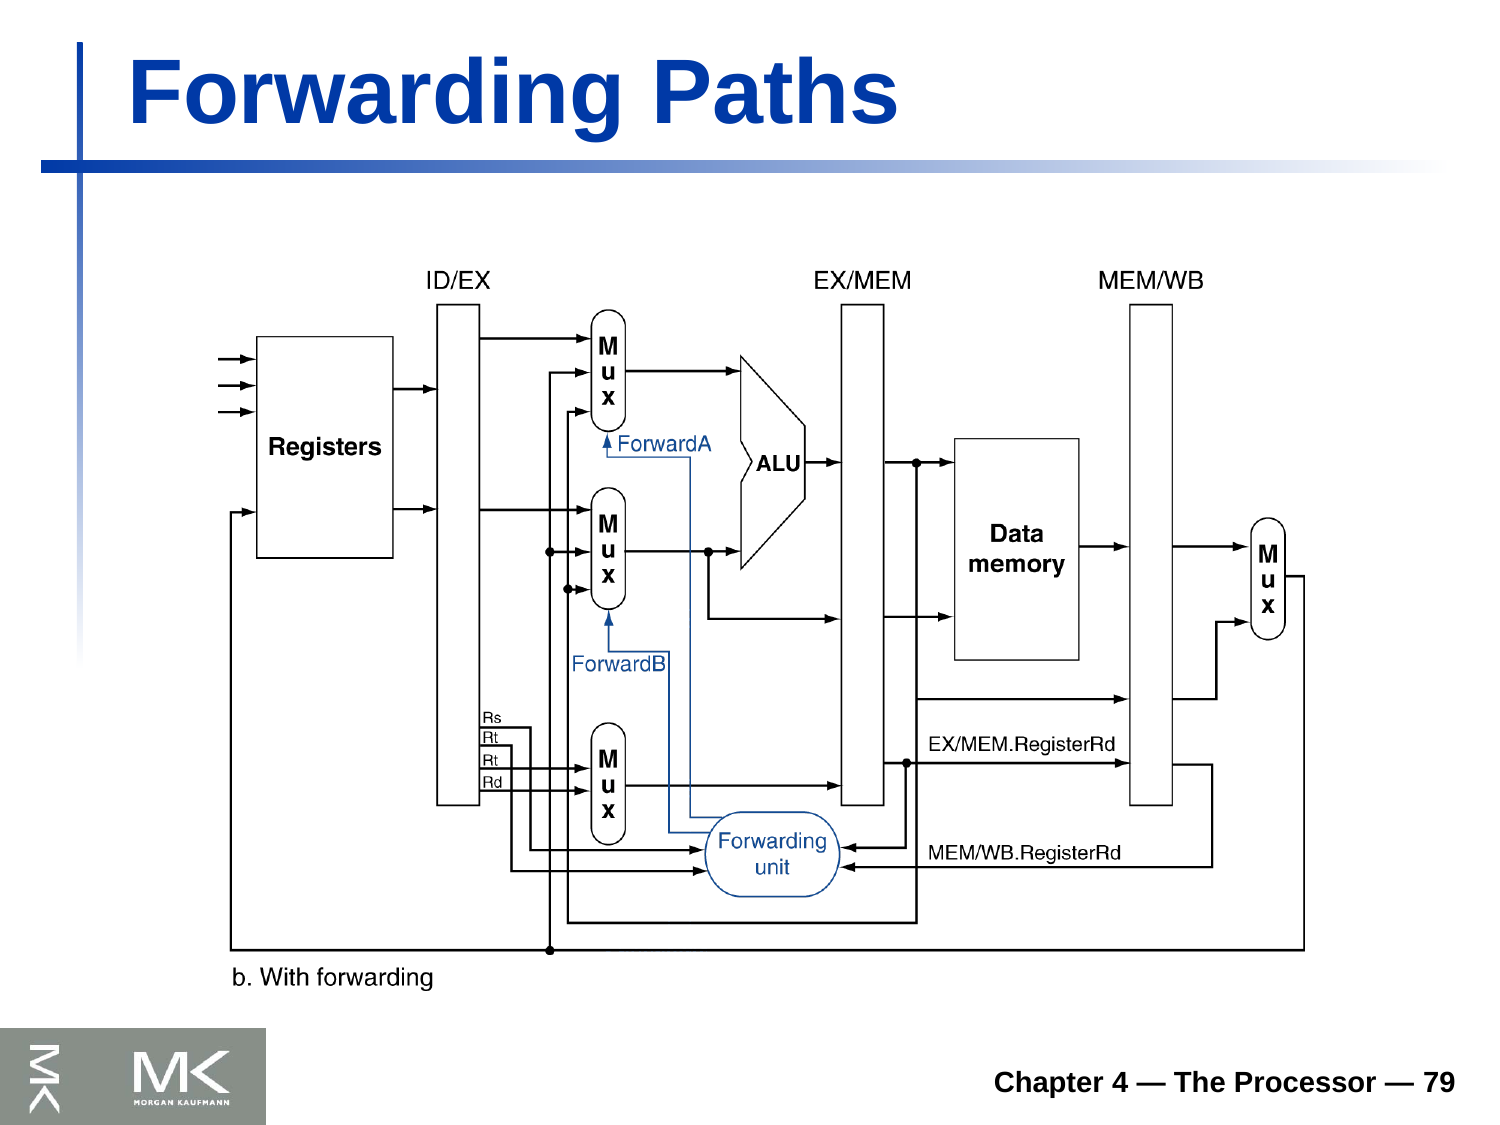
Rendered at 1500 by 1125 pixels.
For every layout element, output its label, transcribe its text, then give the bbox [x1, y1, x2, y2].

picture [218, 266, 1305, 991]
footer Chapter 4 — The Processor — 79 [277, 1046, 1471, 1106]
title Forwarding Paths [112, 23, 1468, 149]
picture [0, 1028, 266, 1125]
